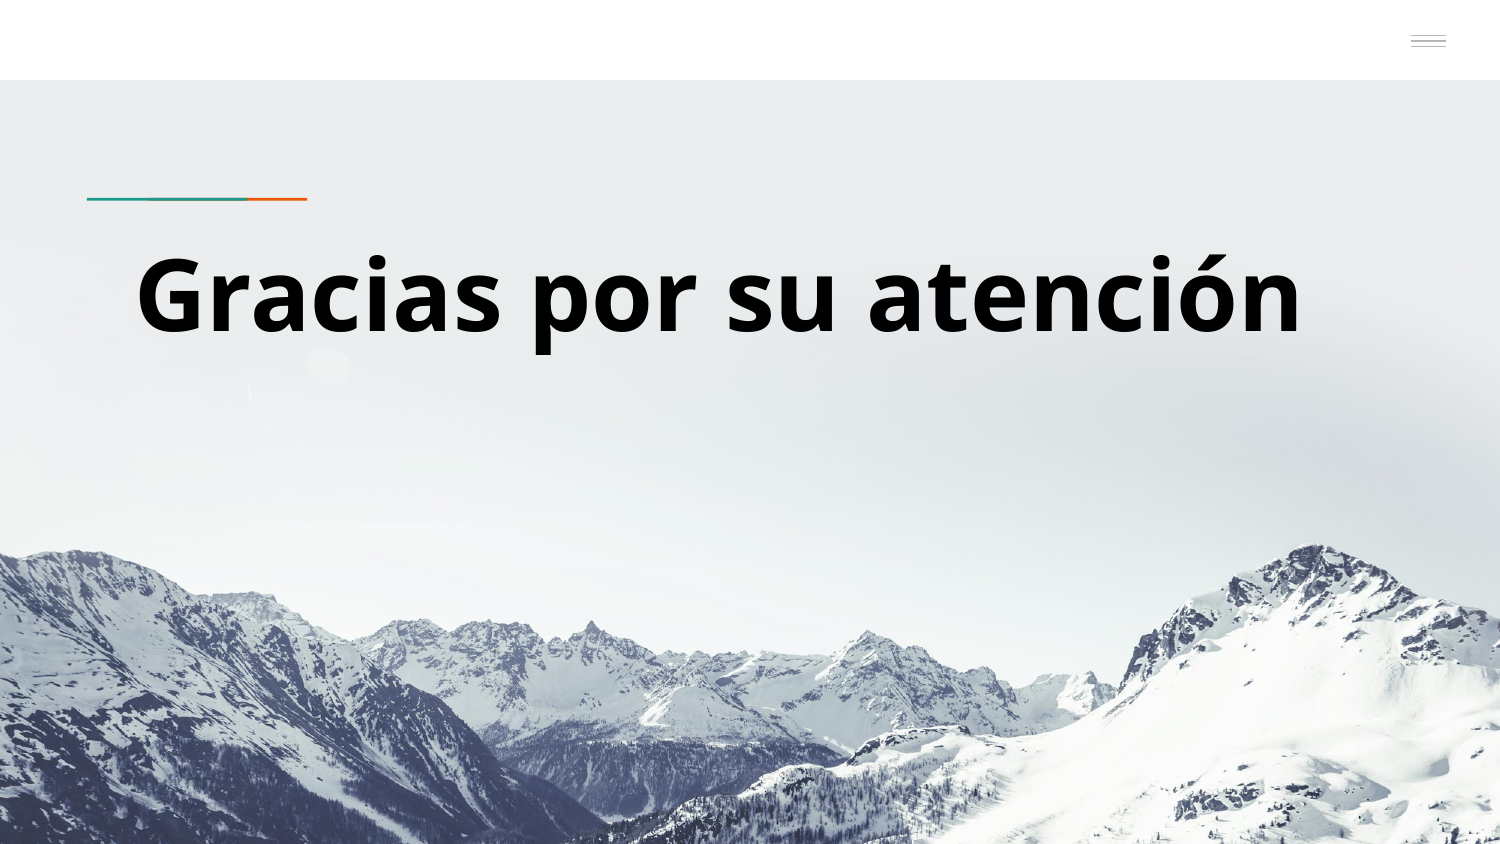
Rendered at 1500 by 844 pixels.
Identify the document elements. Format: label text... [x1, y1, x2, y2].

picture [0, 80, 1500, 844]
title Gracias por su atención [119, 216, 1381, 490]
